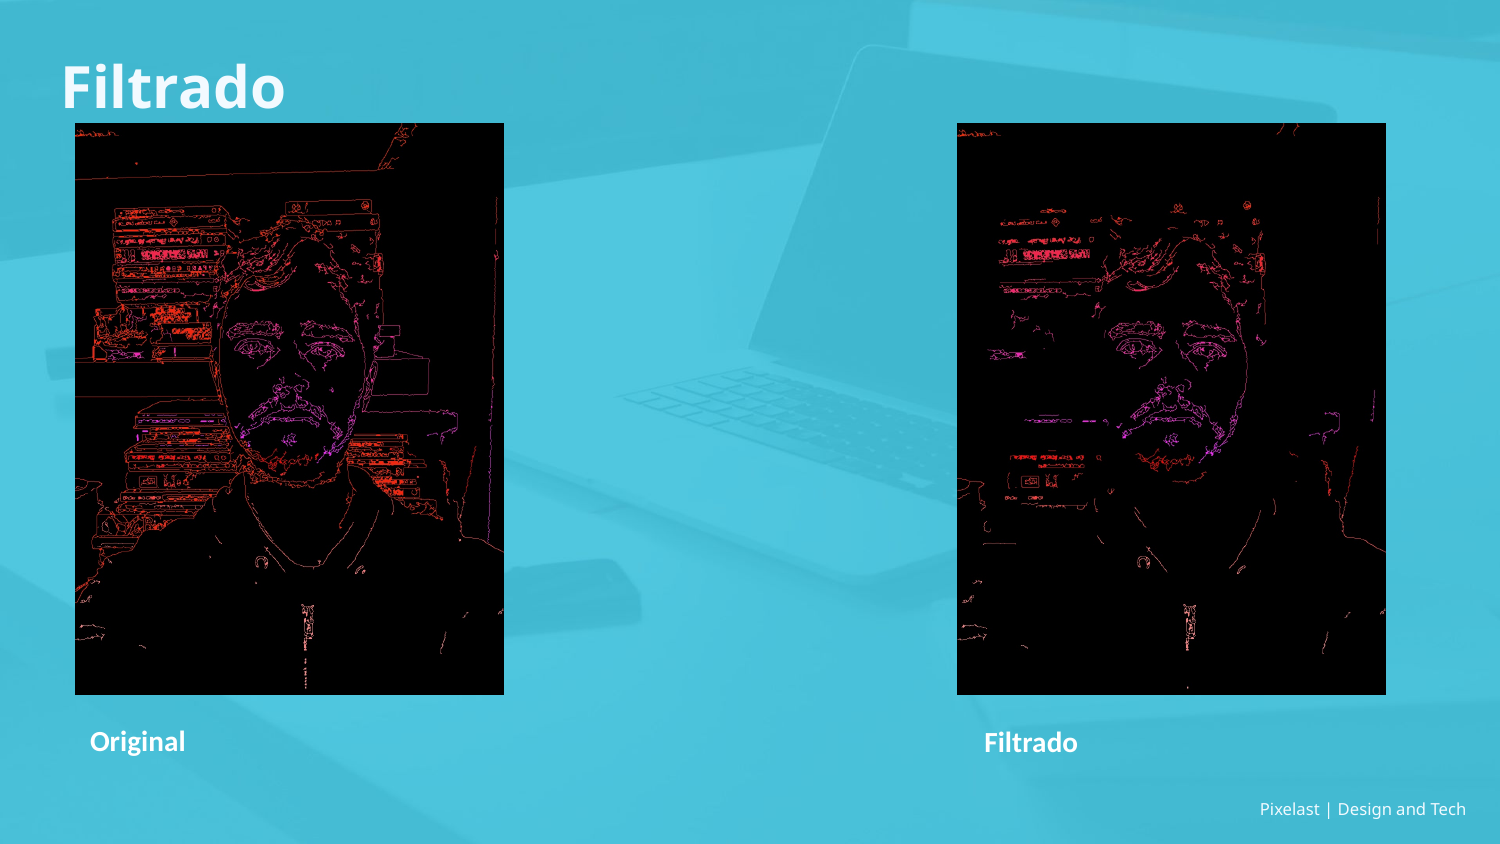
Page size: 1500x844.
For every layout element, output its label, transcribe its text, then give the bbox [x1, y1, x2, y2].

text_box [60, 32, 792, 127]
text_box Original [75, 707, 354, 777]
text_box Filtrado [969, 707, 1249, 778]
picture [0, 0, 1500, 844]
text_box Pixelast | Design and Tech [112, 789, 1467, 812]
